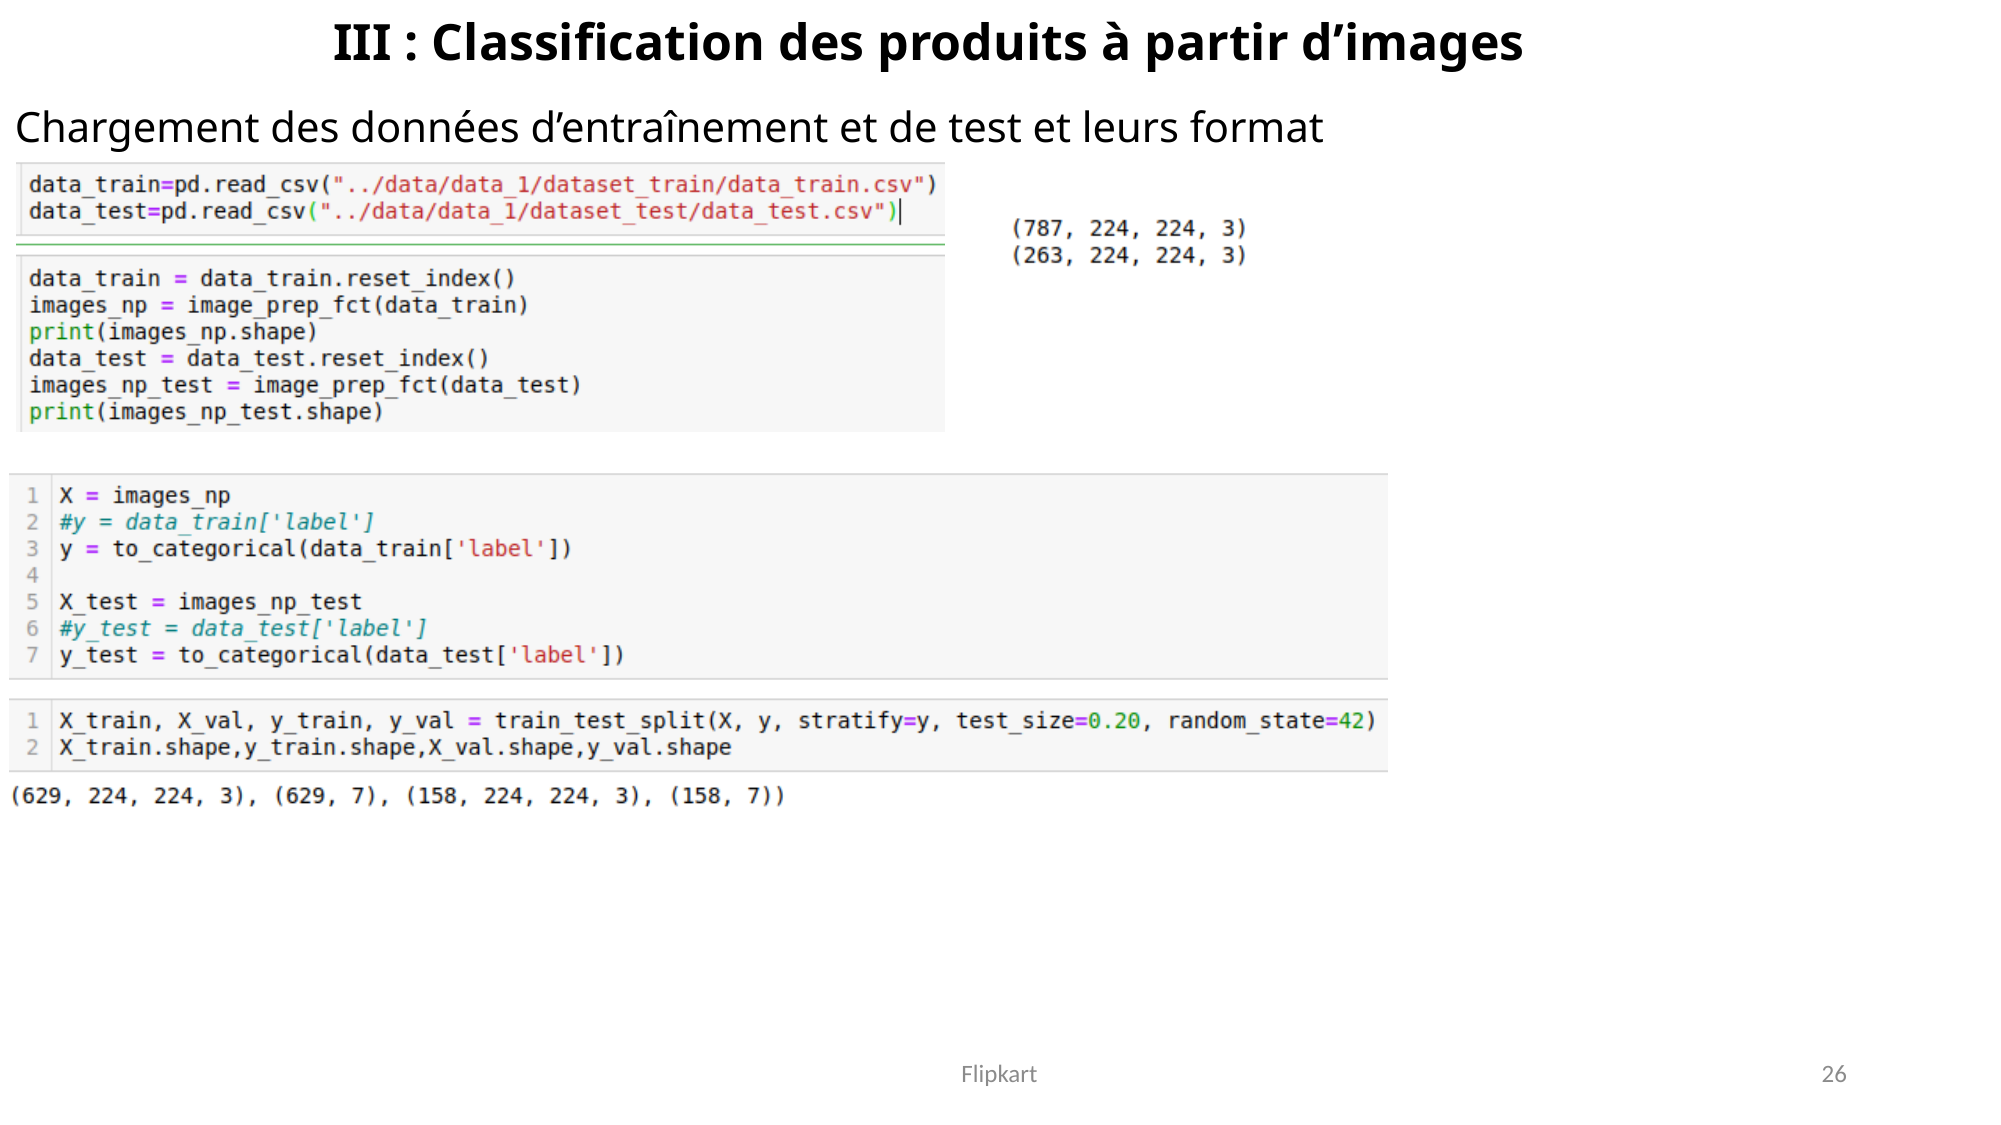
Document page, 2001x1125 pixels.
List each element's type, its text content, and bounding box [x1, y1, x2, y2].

picture [1011, 206, 1270, 279]
picture [9, 472, 1388, 828]
picture [16, 160, 945, 432]
slide_number 26 [1412, 1042, 1862, 1102]
footer Flipkart [662, 1042, 1337, 1102]
text_box III : Classification des produits à partir d’images [318, 2, 1914, 73]
text_box Chargement des données d’entraînement et de test et leurs format [0, 93, 1949, 163]
